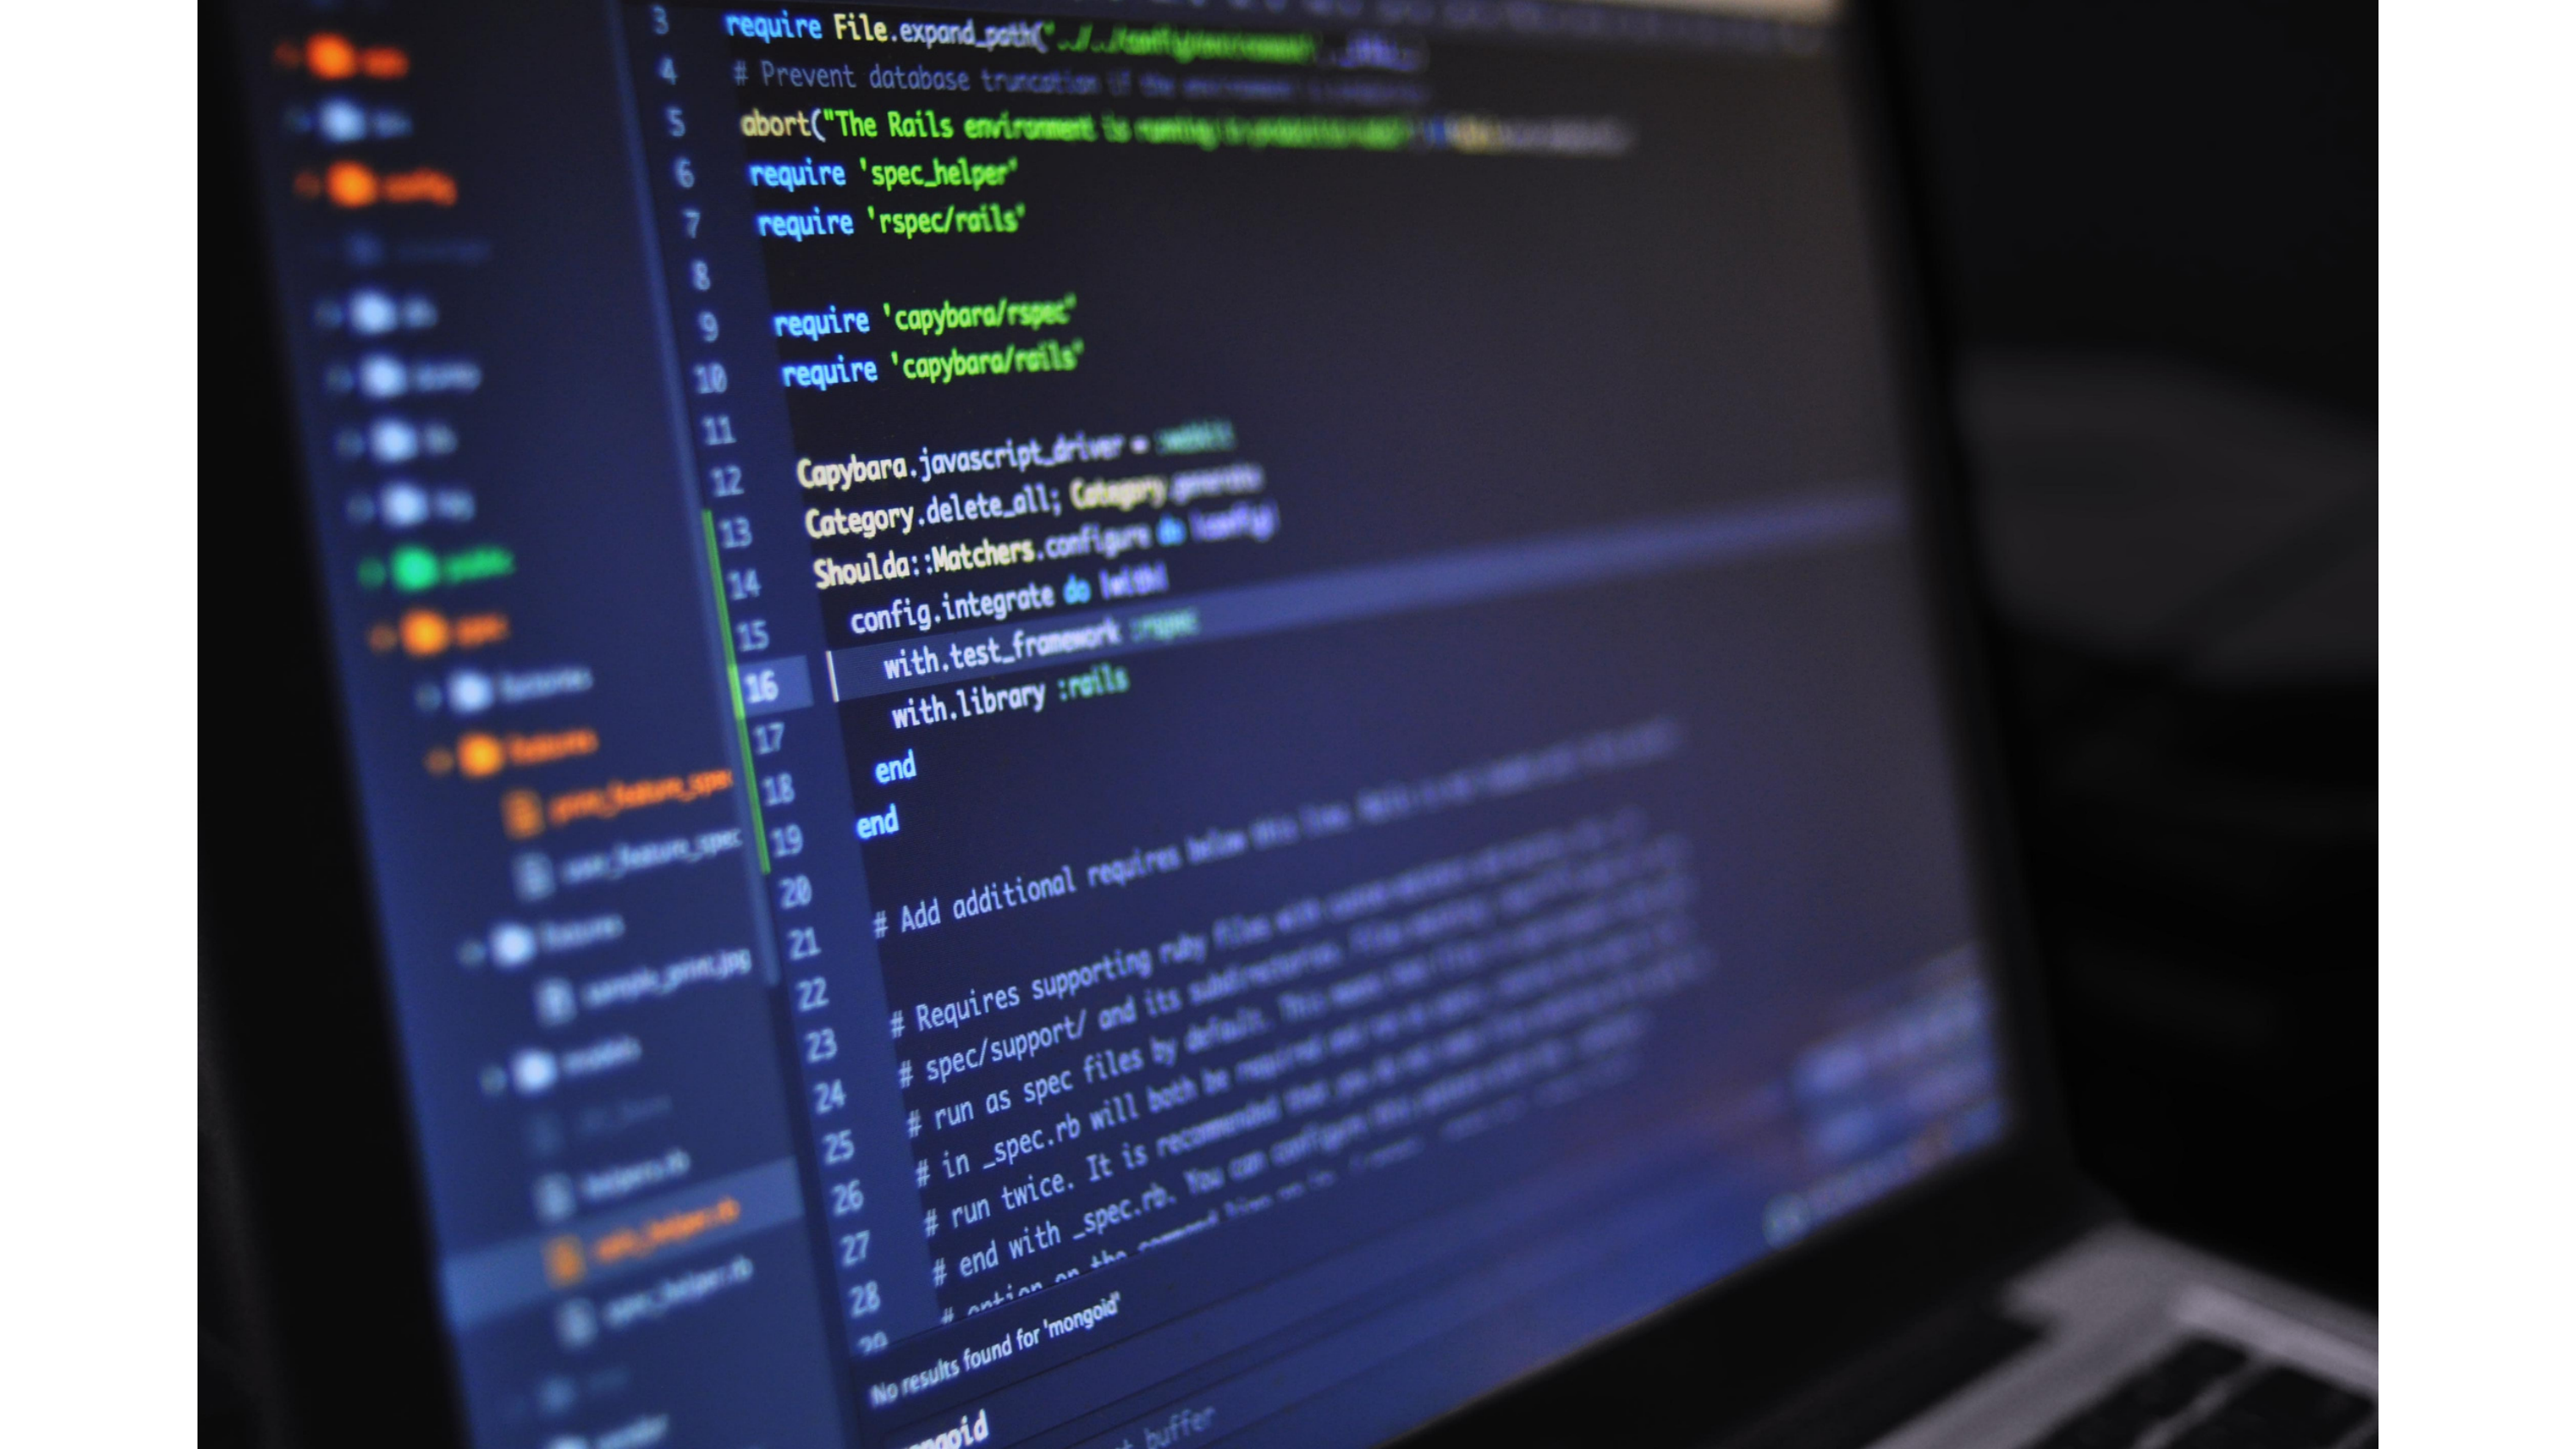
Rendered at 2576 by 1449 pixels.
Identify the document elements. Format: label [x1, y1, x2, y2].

picture [197, 0, 2379, 1449]
